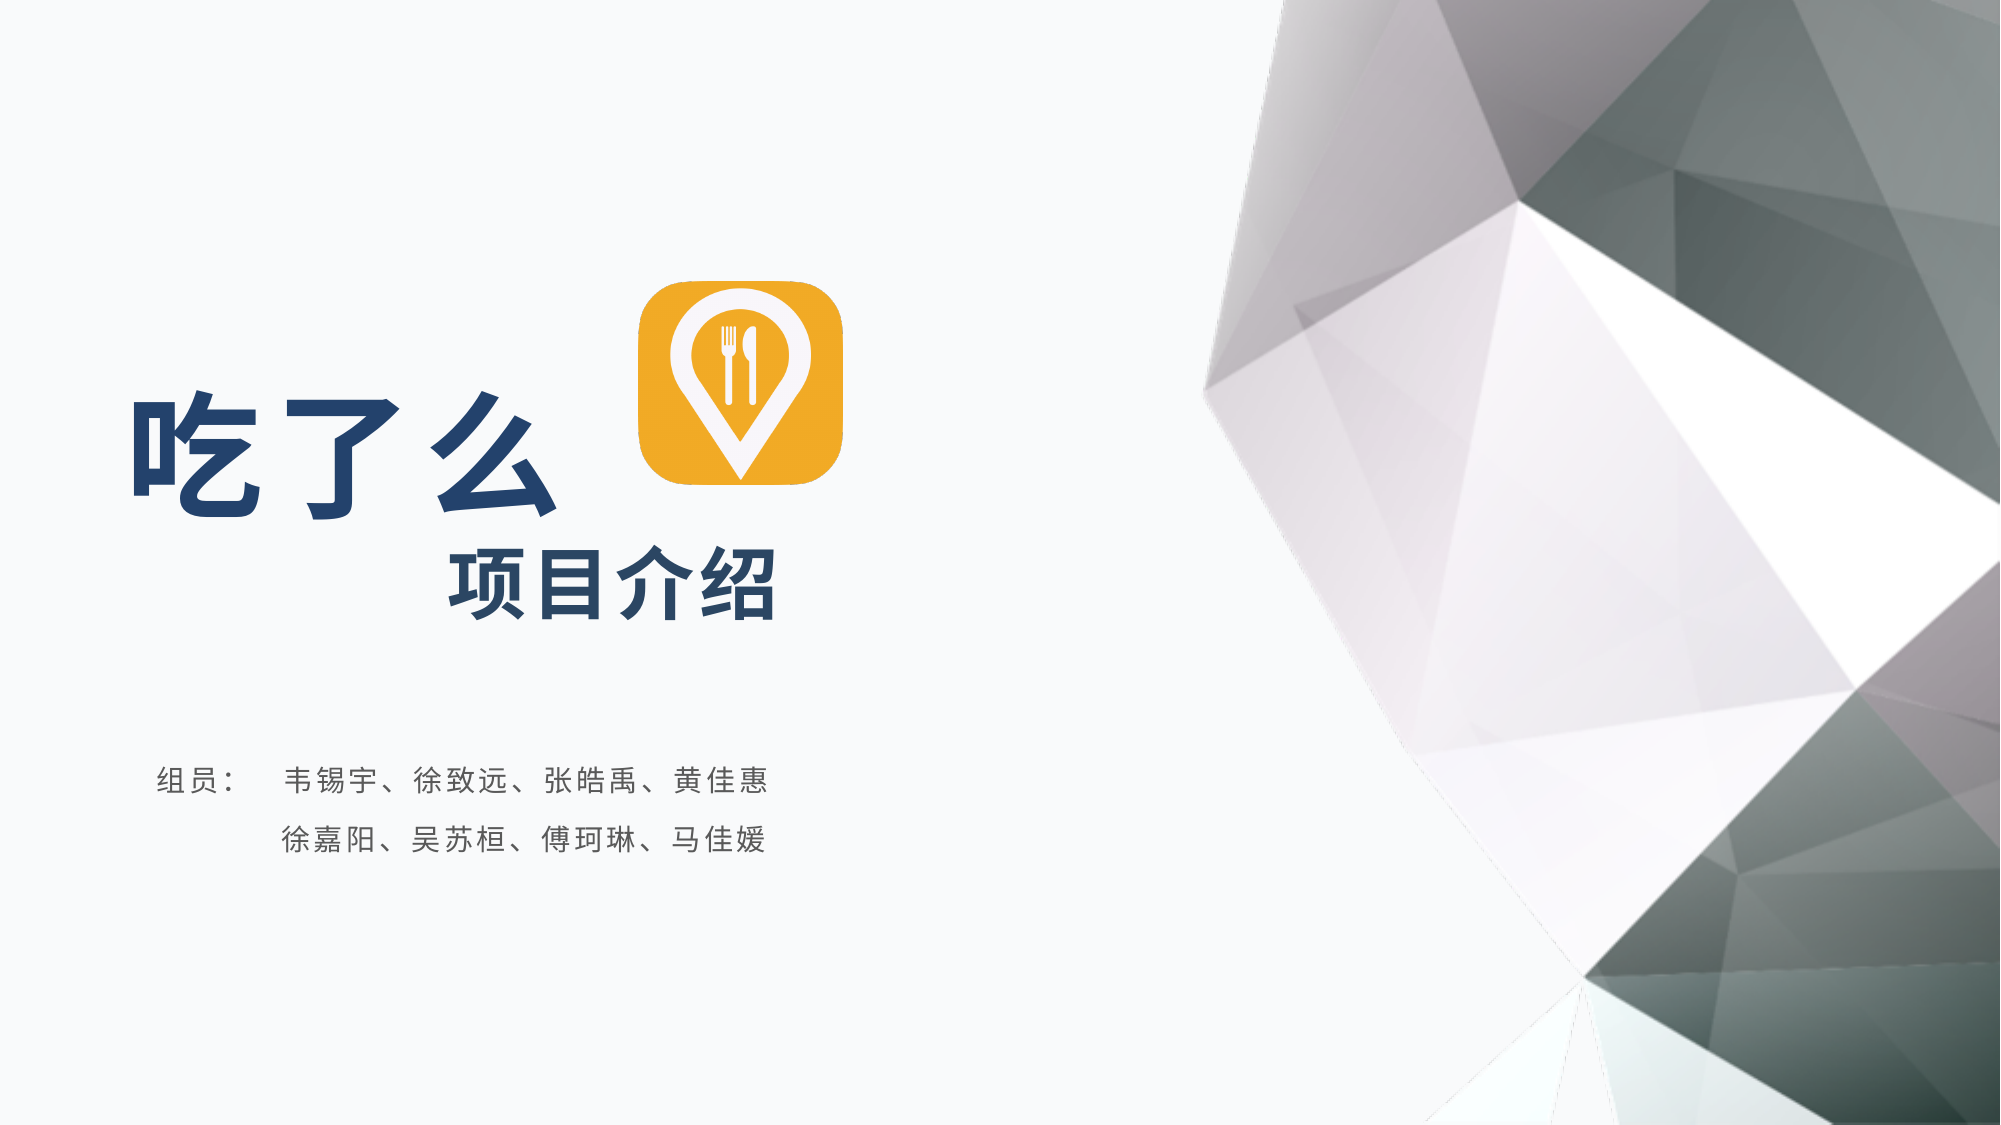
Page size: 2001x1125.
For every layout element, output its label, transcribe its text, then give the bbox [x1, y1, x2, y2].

title 吃了么 项目介绍 [125, 338, 917, 661]
picture [0, 0, 2000, 1125]
text_box 组员： 韦锡宇、徐致远、张皓禹、黄佳惠 徐嘉阳、吴苏桓、傅珂琳、马佳媛 [156, 755, 949, 863]
